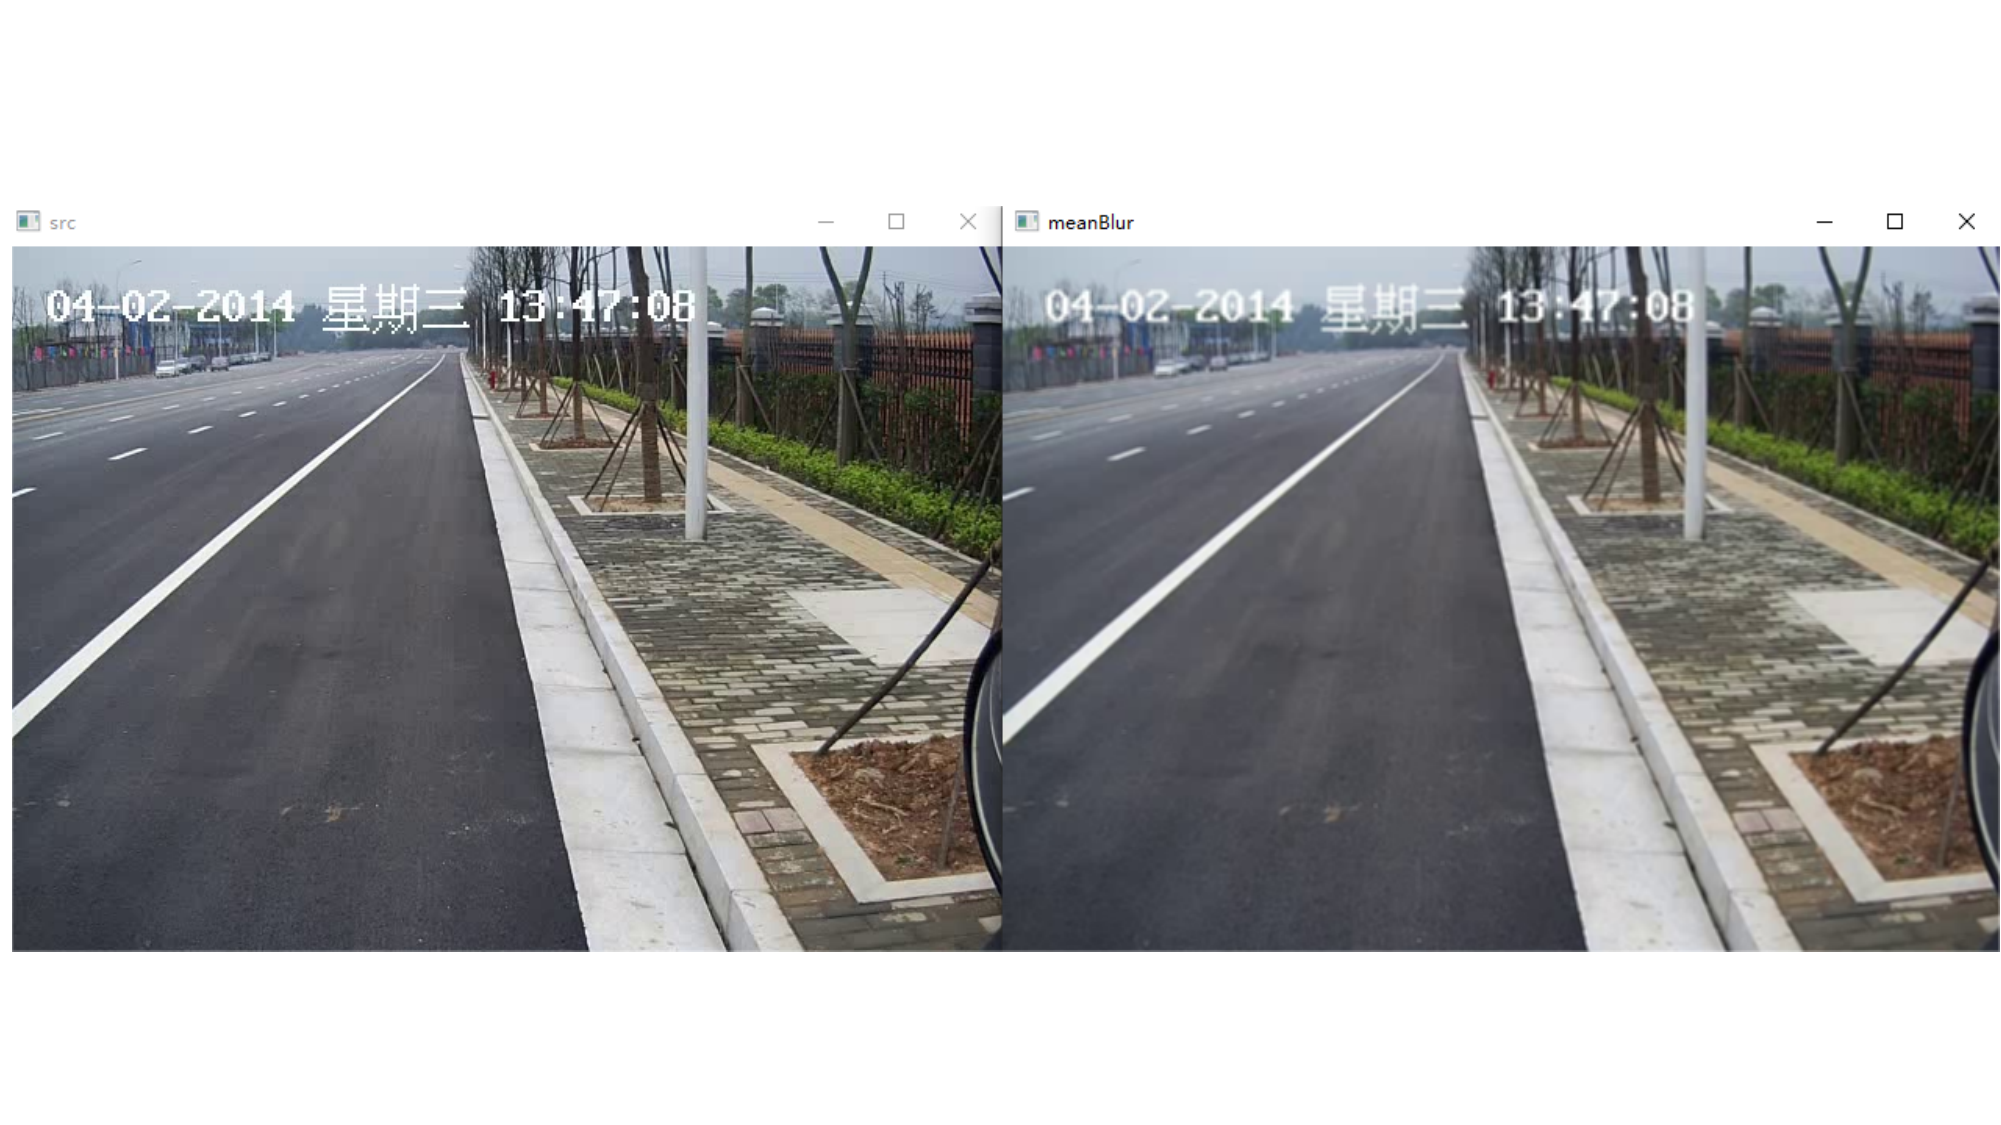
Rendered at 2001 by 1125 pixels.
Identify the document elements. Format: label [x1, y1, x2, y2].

picture [12, 206, 2000, 953]
